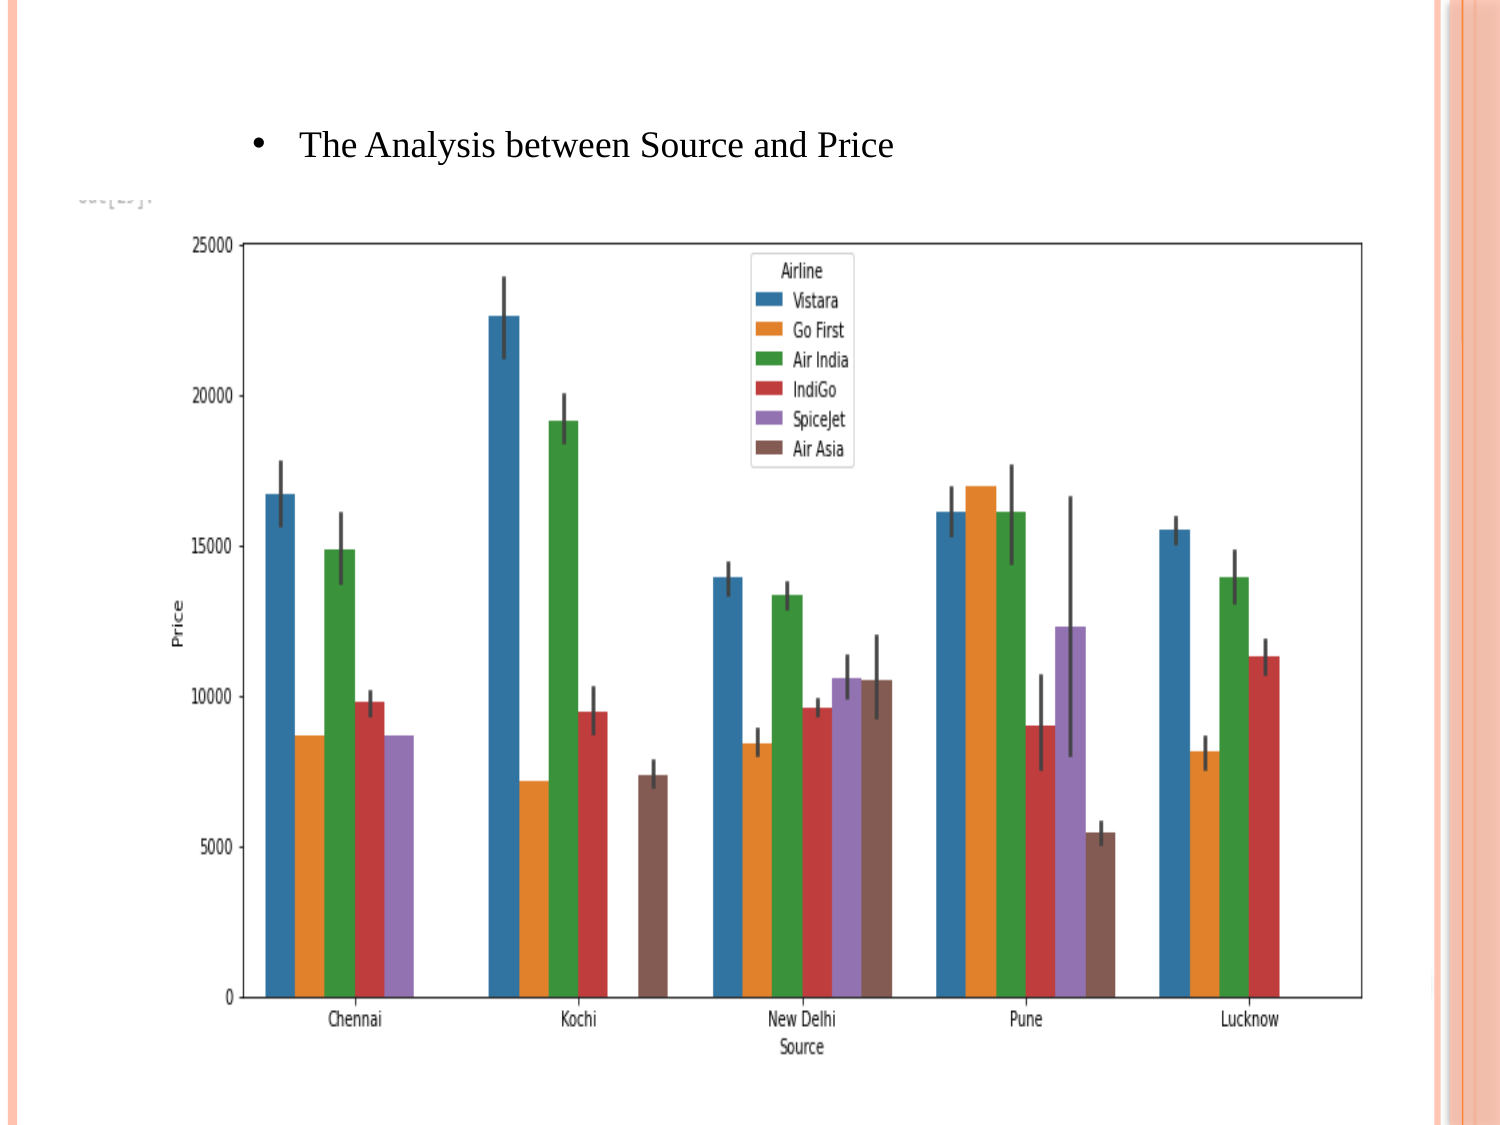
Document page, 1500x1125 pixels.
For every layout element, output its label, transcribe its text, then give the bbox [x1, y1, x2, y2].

text_box The Analysis between Source and Price [237, 112, 1263, 173]
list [68, 199, 1432, 1076]
